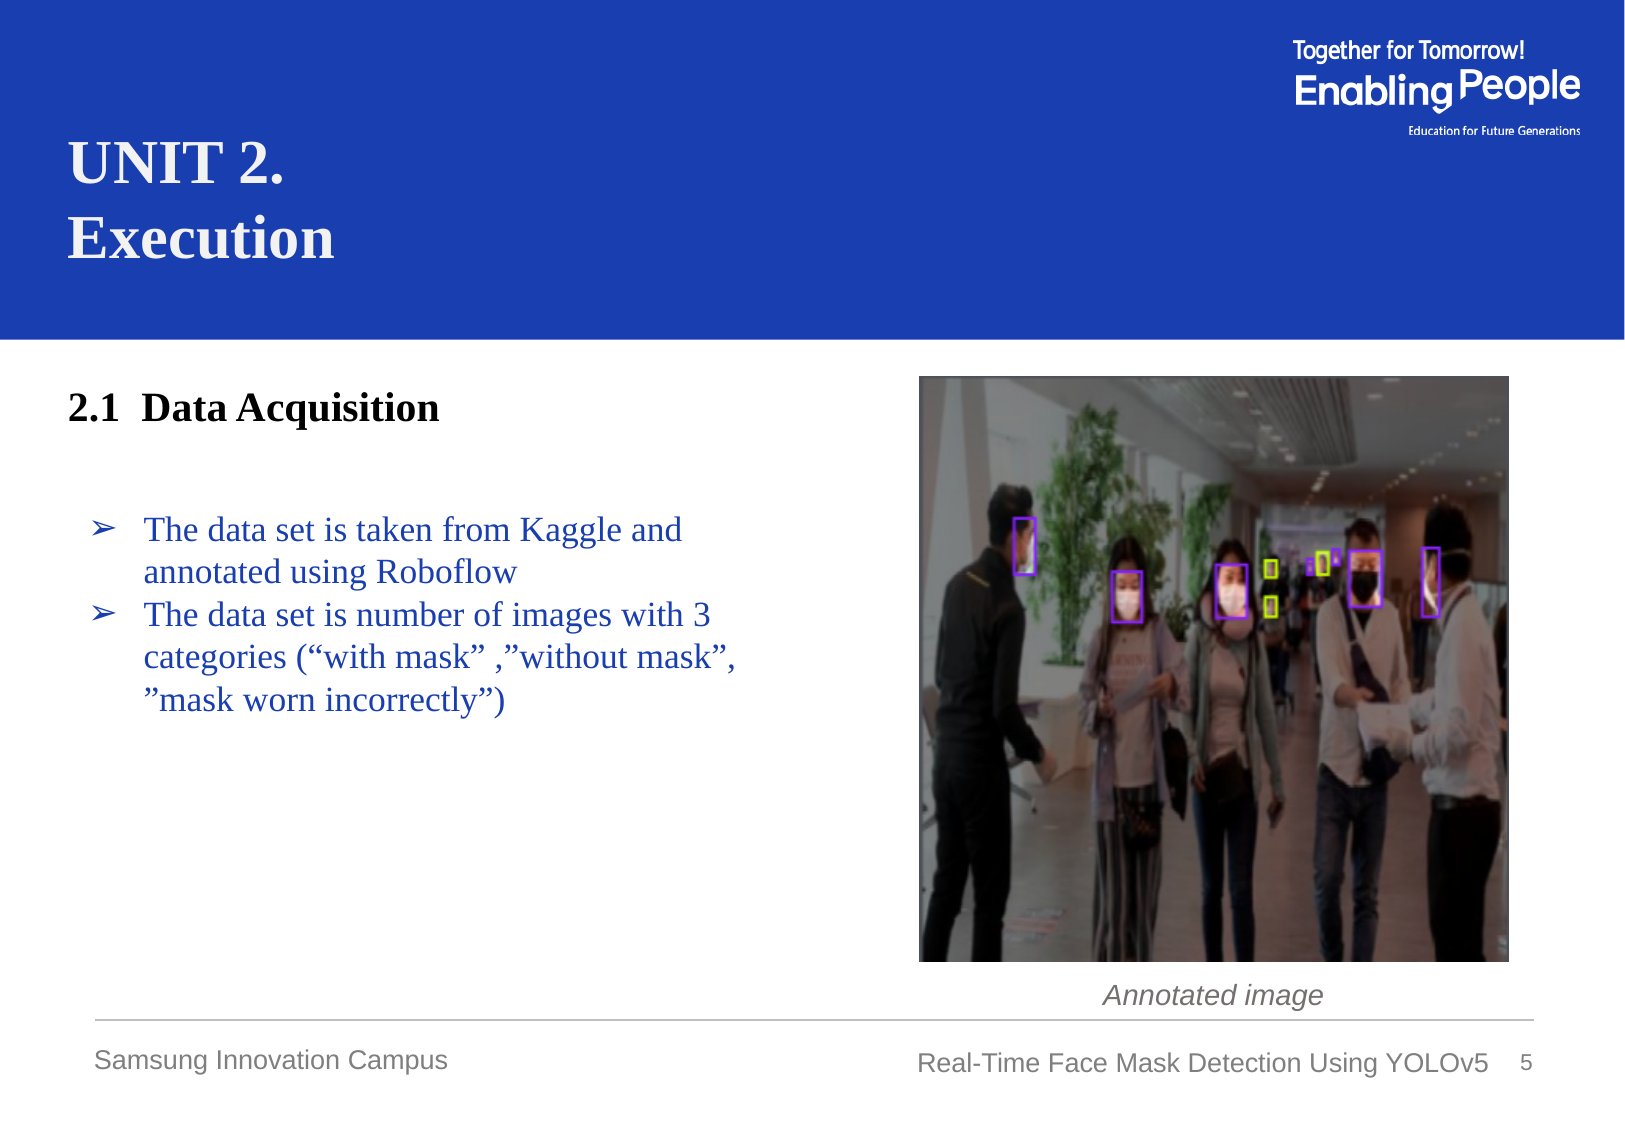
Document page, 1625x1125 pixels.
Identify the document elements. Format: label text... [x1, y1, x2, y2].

text_box Annotated image [919, 969, 1509, 1027]
picture [918, 376, 1509, 962]
text_box The data set is taken from Kaggle and annotated using Roboflow The data set is number of images with 3 categories (“with mask” ,”without mask”, ”mask worn incorrectly”) [53, 490, 791, 734]
text_box 2.1 Data Acquisition [52, 365, 545, 445]
picture [1293, 40, 1580, 135]
text_box UNIT 2. Execution [52, 105, 545, 286]
